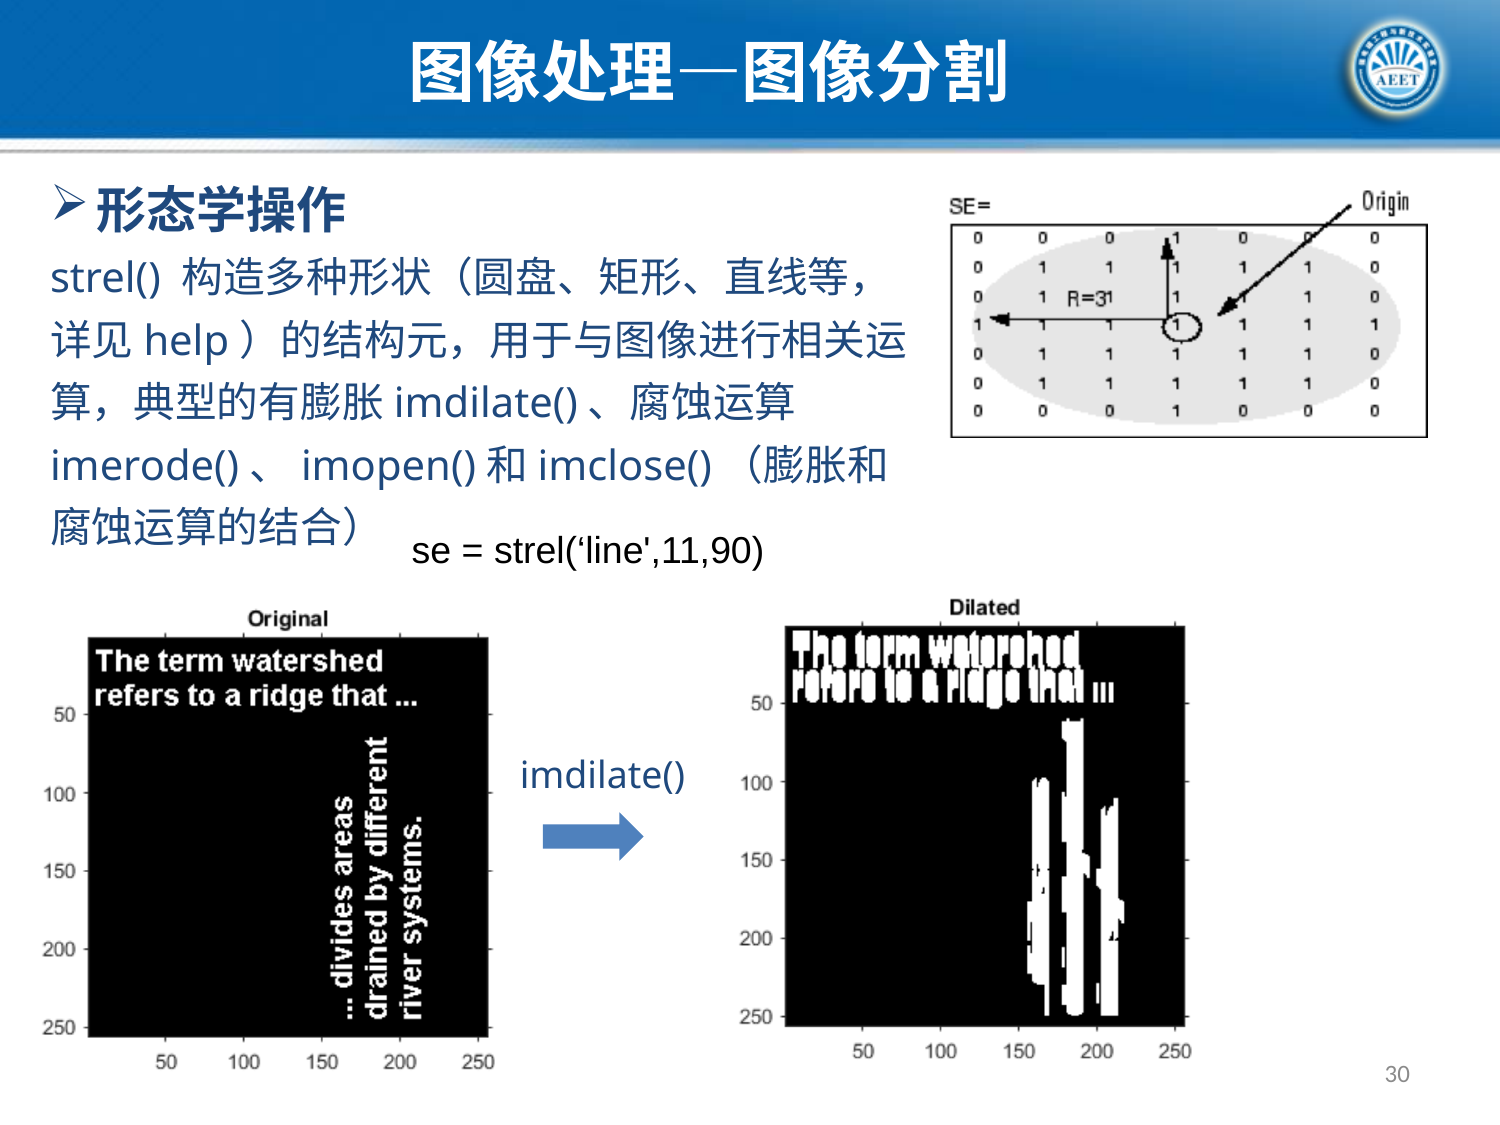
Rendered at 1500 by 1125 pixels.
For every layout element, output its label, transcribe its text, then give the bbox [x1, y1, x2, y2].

text_box 图像处理—图像分割 [194, 28, 1223, 111]
slide_number 30 [1074, 1042, 1425, 1103]
text_box se = strel(‘line',11,90) [396, 518, 780, 578]
text_box 形态学操作 strel() 构造多种形状（圆盘、矩形、直线等，详见help）的结构元，用于与图像进行相关运算，典型的有膨胀imdilate()、腐蚀运算imerode()、imopen()和imclose()（膨胀和腐蚀运算的结合） [35, 156, 928, 621]
picture [938, 172, 1437, 445]
text_box imdilate() [515, 743, 701, 803]
text_box [540, 810, 646, 863]
picture [722, 589, 1211, 1073]
picture [35, 596, 510, 1083]
picture [0, 1, 1500, 153]
